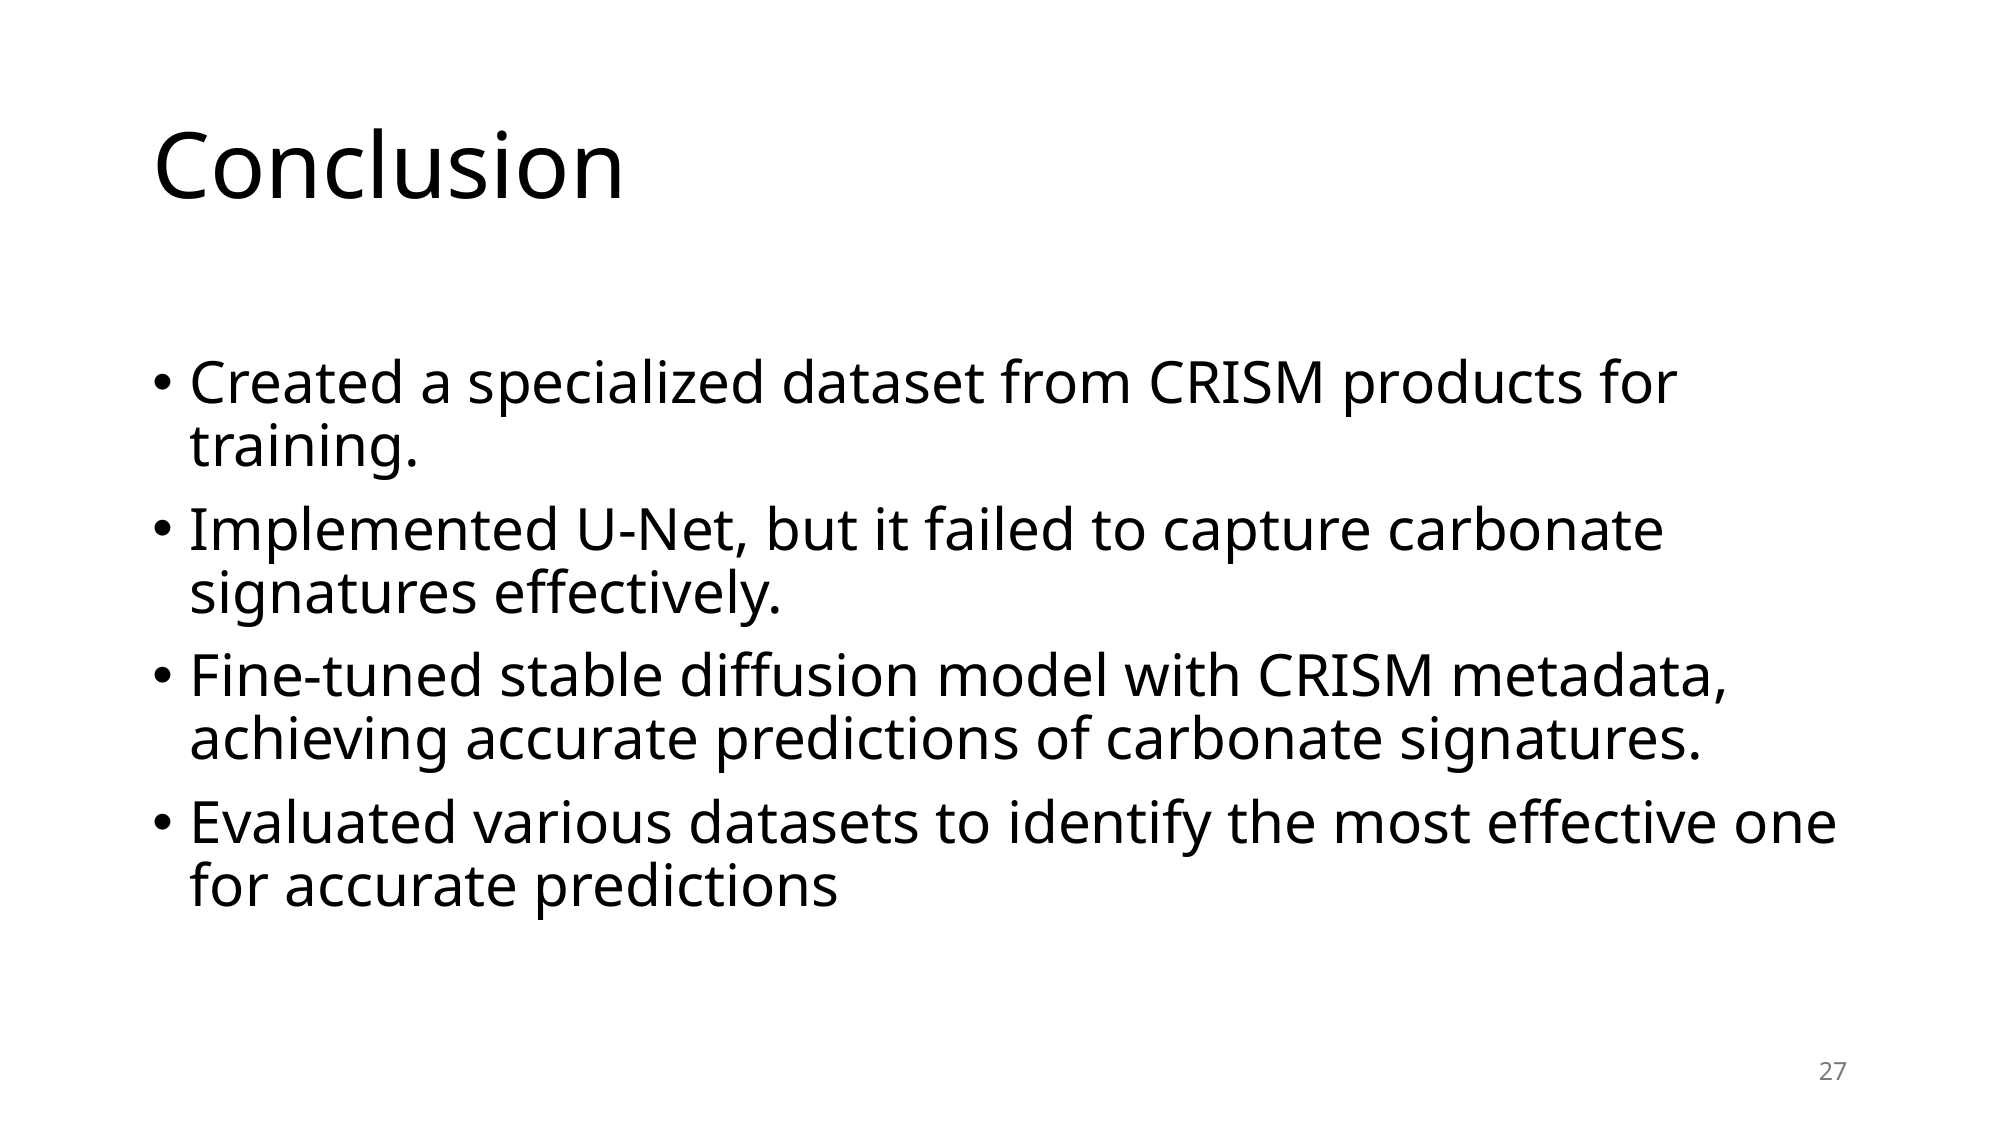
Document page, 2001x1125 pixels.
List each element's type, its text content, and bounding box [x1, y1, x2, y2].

list Created a specialized dataset from CRISM products for training. Implemented U-Net, but it failed to capture carbonate signatures effectively. Fine-tuned stable diffusion model with CRISM metadata, achieving accurate predictions of carbonate signatures. Evaluated various datasets to identify the most effective one for accurate predictions [137, 254, 1863, 969]
slide_number 27 [1412, 1042, 1863, 1103]
title Conclusion [137, 59, 1863, 254]
